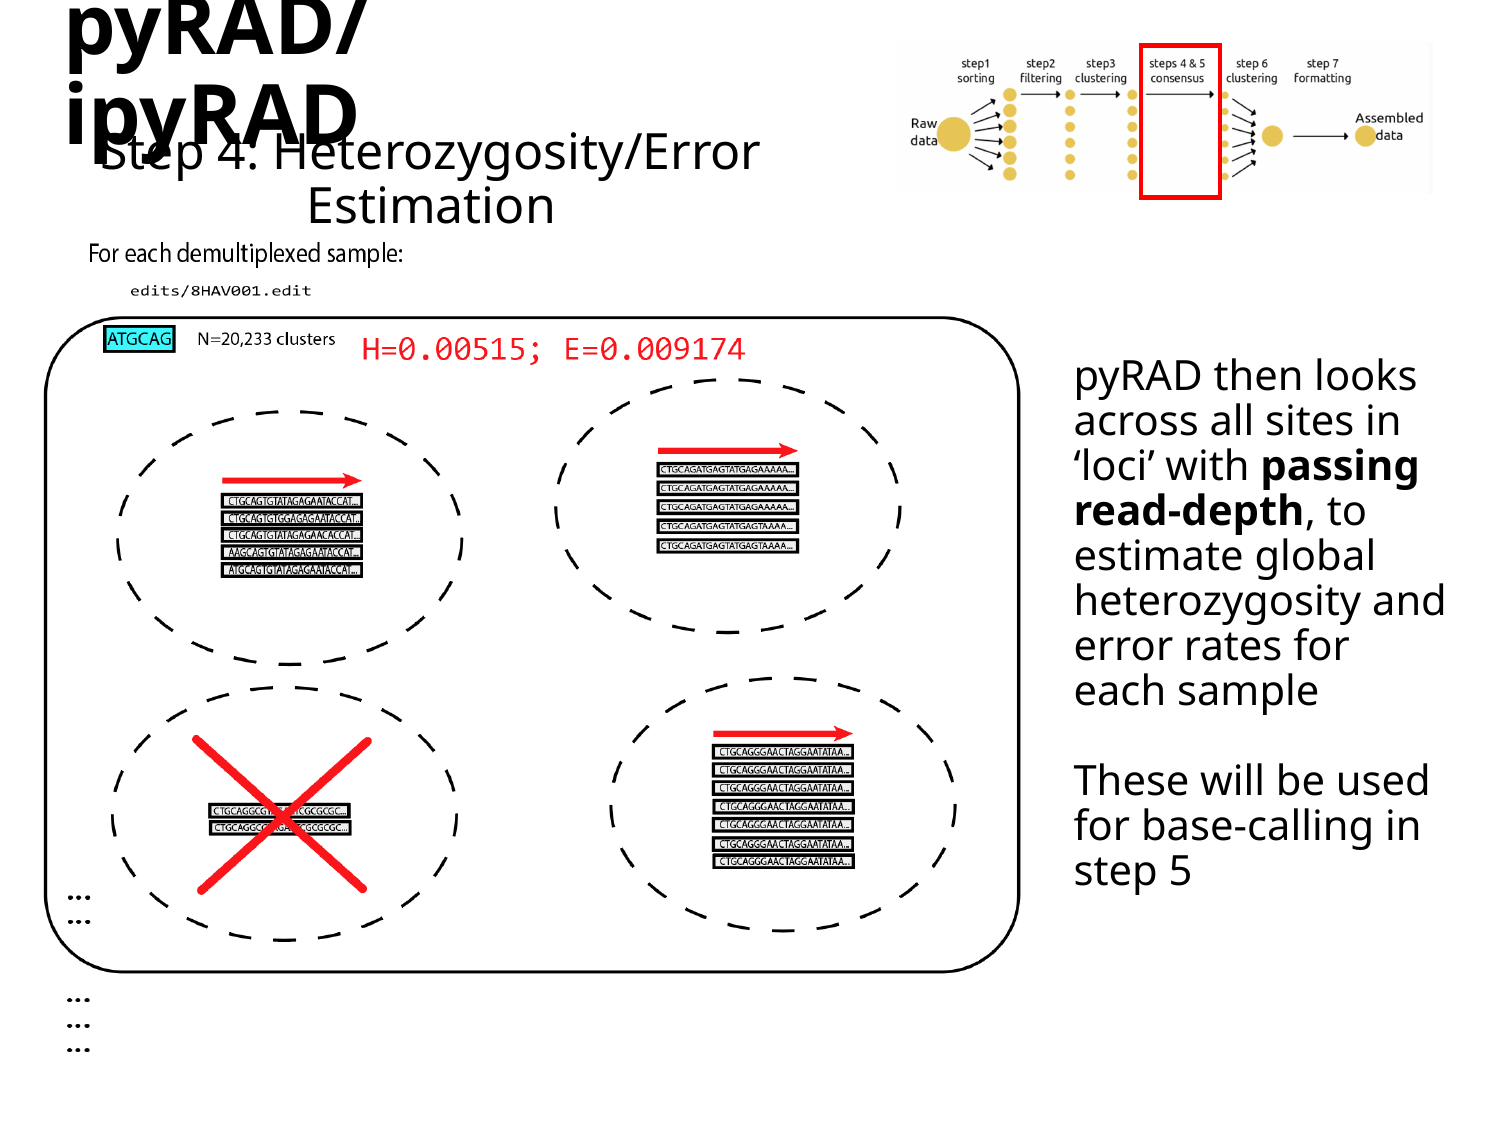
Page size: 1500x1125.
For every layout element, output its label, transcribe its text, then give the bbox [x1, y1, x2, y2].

picture [897, 42, 1433, 194]
text_box pyRAD/ipyRAD [48, 14, 649, 130]
picture [36, 228, 1037, 1088]
text_box pyRAD then looks across all sites in ‘loci’ with passing read-depth, to estimate global heterozygosity and error rates for each sample These will be used for base-calling in step 5 [1058, 362, 1463, 887]
text_box Step 4: Heterozygosity/Error Estimation [13, 130, 850, 230]
text_box [1140, 194, 1221, 198]
